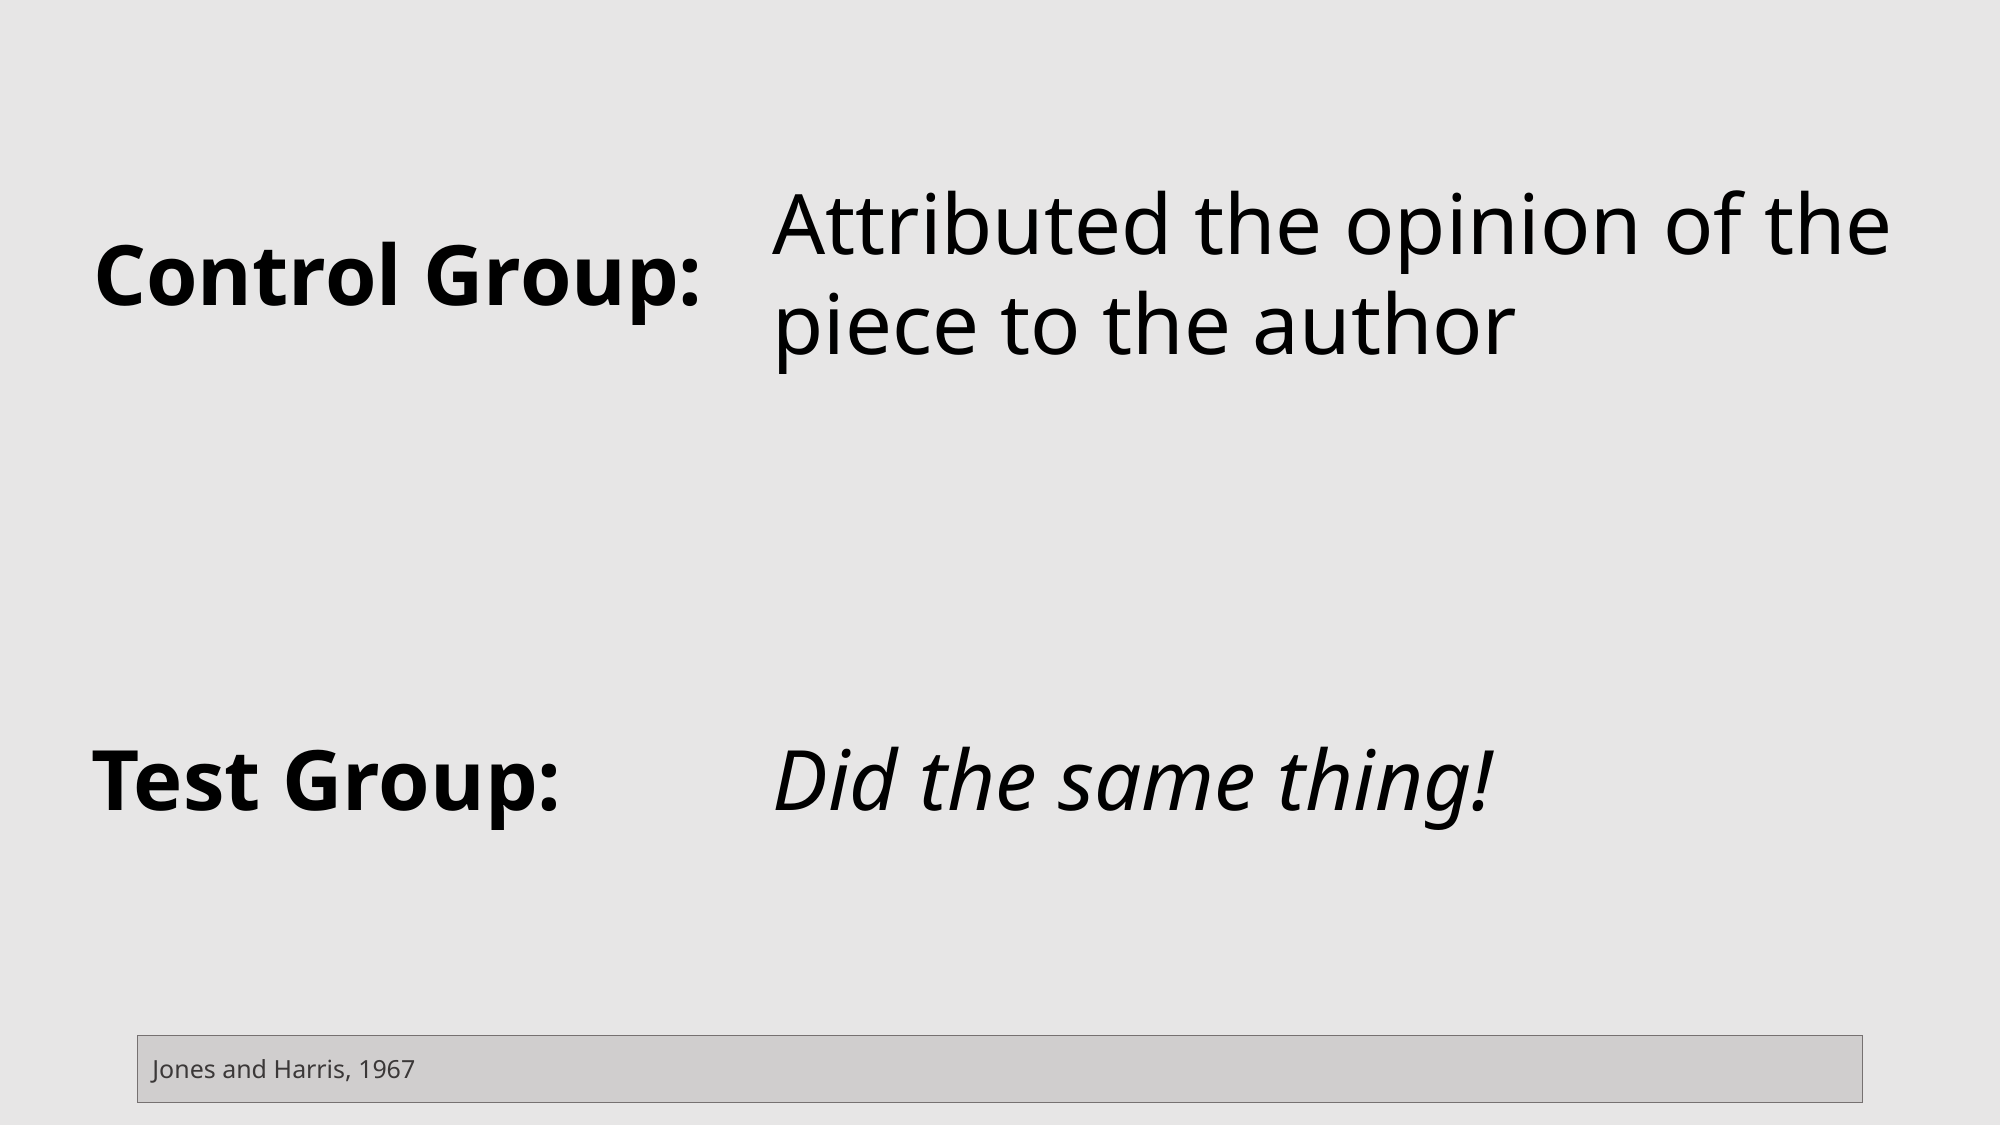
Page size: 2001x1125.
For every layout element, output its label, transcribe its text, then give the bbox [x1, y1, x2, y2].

text_box Did the same thing! [758, 719, 1967, 835]
footer Jones and Harris, 1967 [137, 1035, 1863, 1103]
text_box Control Group: [78, 214, 719, 330]
text_box Attributed the opinion of the piece to the author [758, 163, 1967, 379]
text_box Test Group: [76, 719, 577, 835]
